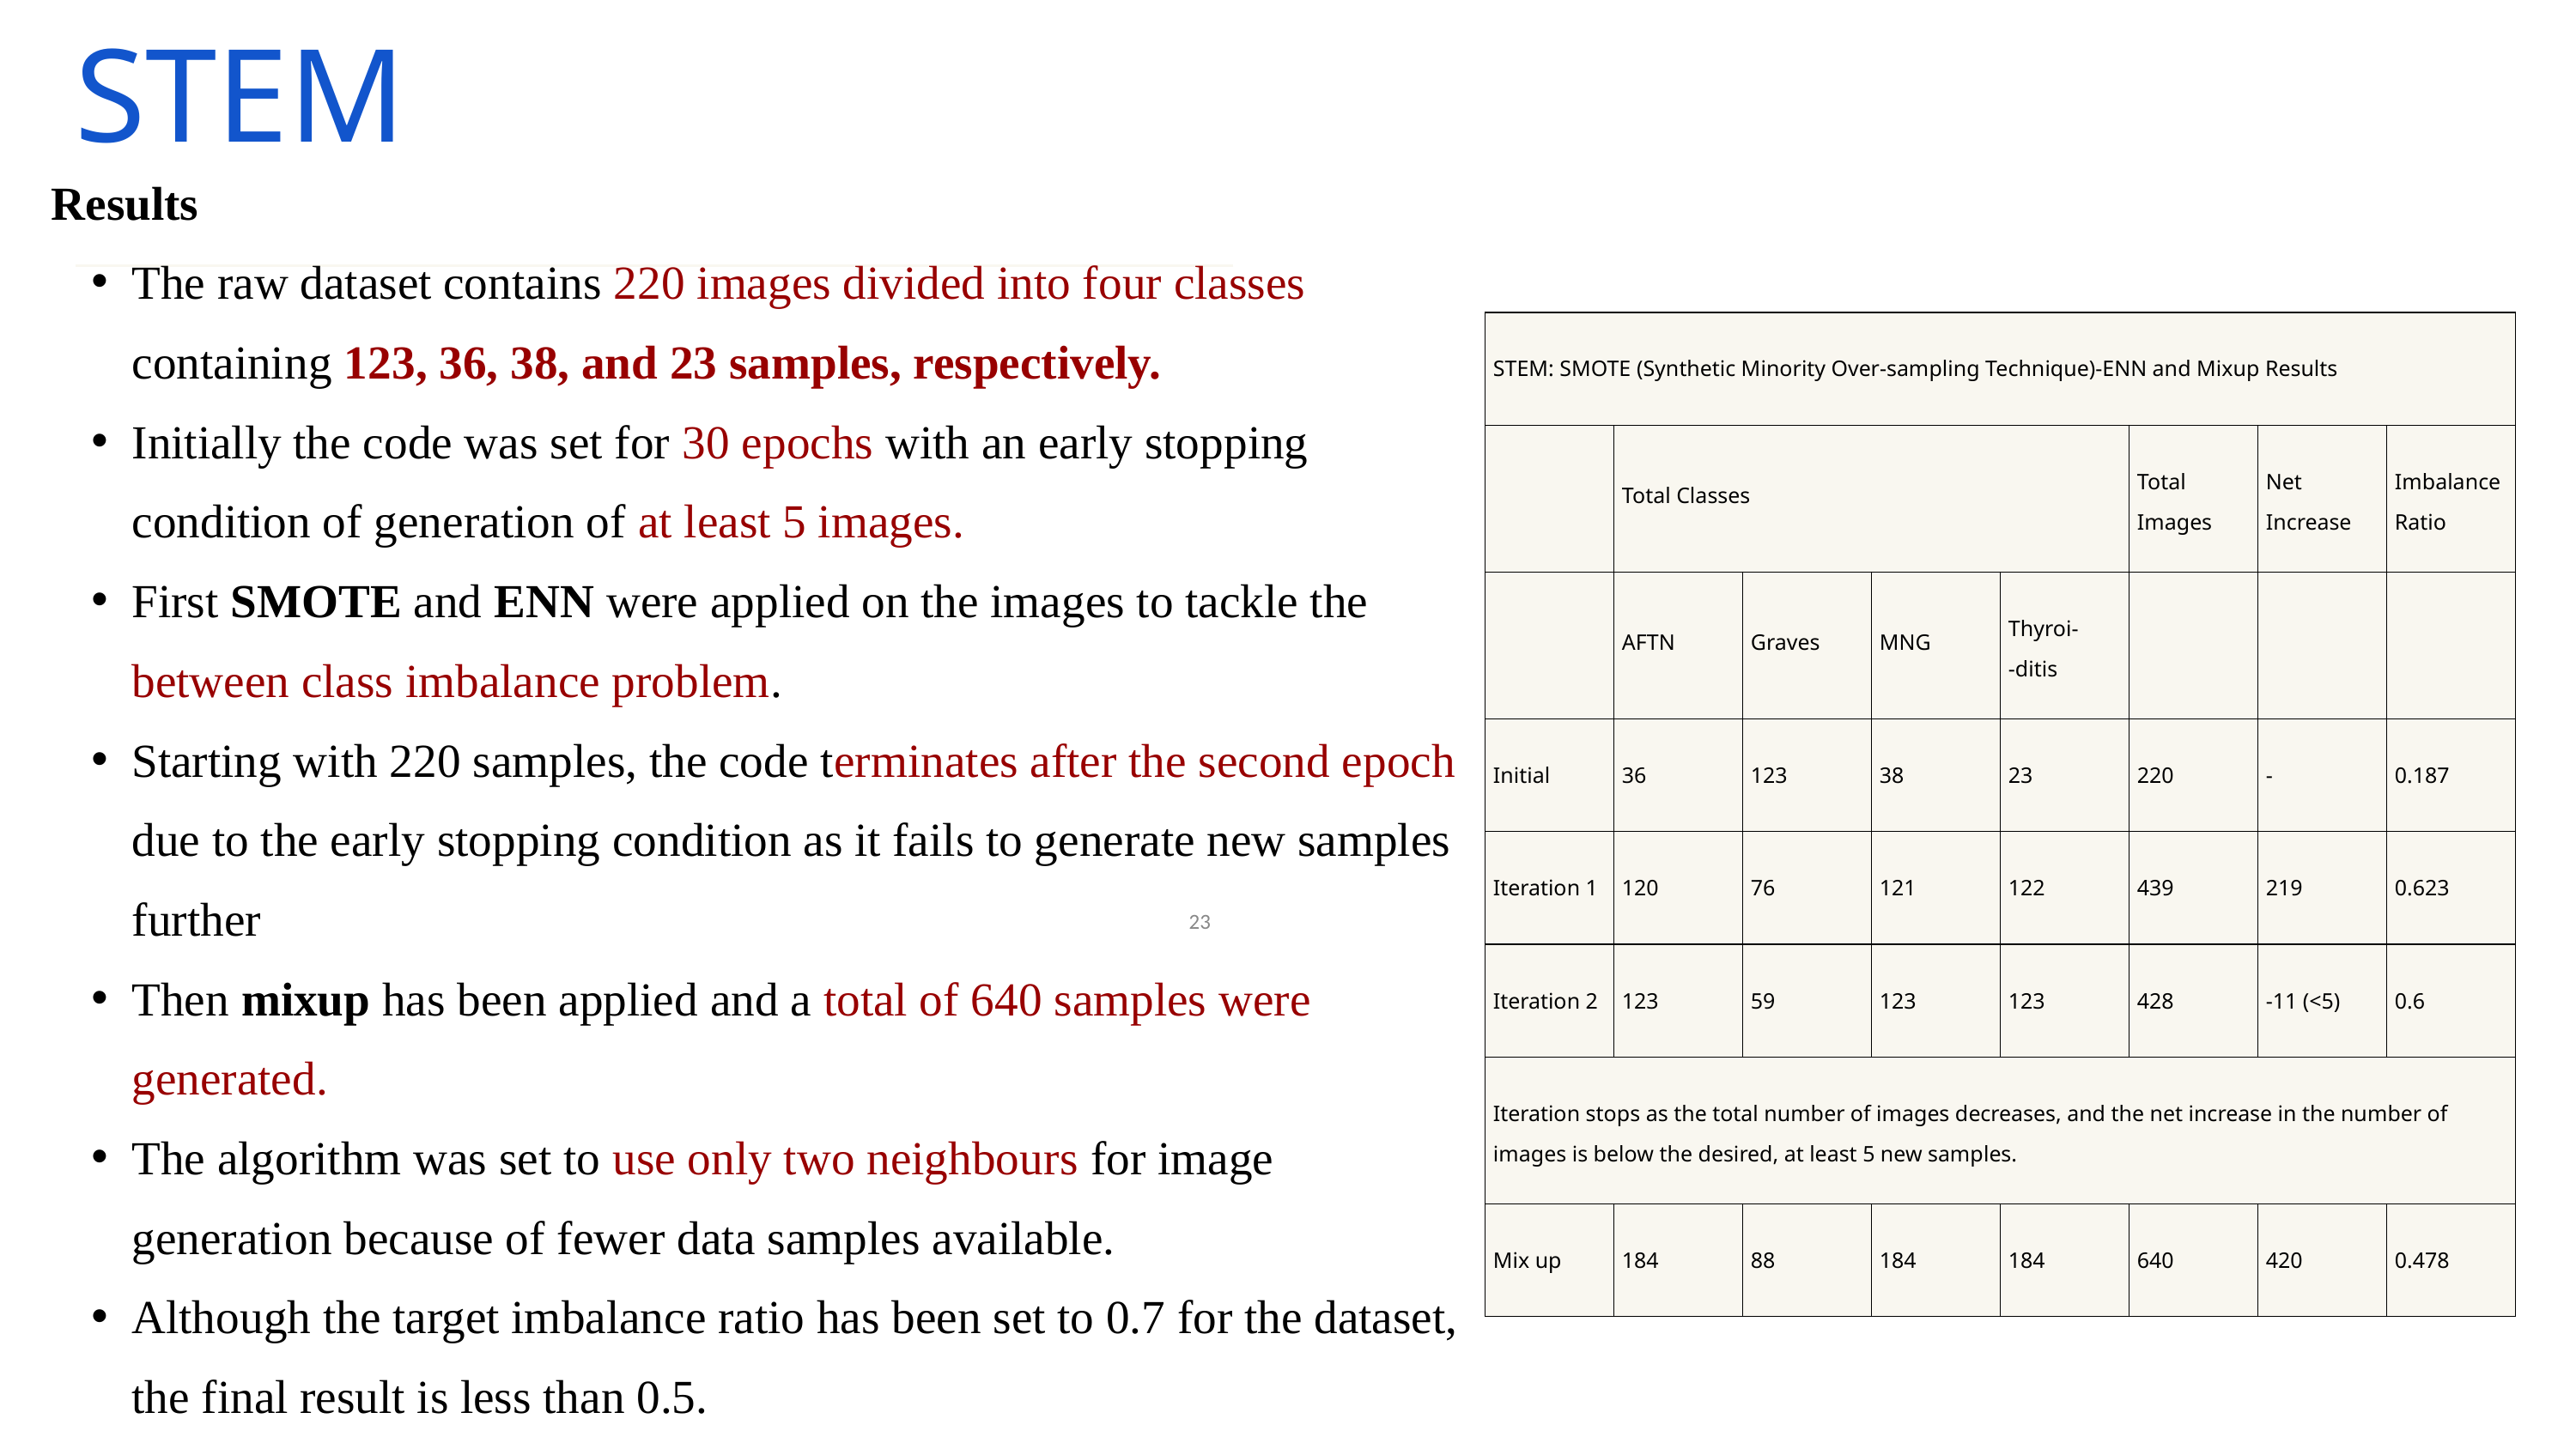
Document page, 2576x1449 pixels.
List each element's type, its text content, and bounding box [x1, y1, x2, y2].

table_cell 184 [2001, 1204, 2129, 1316]
table_cell 121 [1872, 832, 2000, 943]
table_cell 640 [2129, 1204, 2257, 1316]
table_cell [2258, 573, 2386, 718]
table_cell MNG [1872, 573, 2000, 718]
table_cell 59 [1743, 945, 1871, 1057]
text_box Results The raw dataset contains 220 images divided into four classes containing 123, 36, 38, and 23 samples, respectively. Initially the code was set for 30 epochs with an early stopping condition of generation of at least 5 images. First SMOTE and ENN were applied on the images to tackle the between class imbalance problem. Starting with 220 samples, the code terminates after the second epoch due to the early stopping condition as it fails to generate new samples further Then mixup has been applied and a total of 640 samples were generated. The algorithm was set to use only two neighbours for image generation because of fewer data samples available. Although the target imbalance ratio has been set to 0.7 for the dataset, the final result is less than 0.5. [51, 149, 1460, 1449]
table_cell 123 [1614, 945, 1742, 1057]
table_cell -11 (<5) [2258, 945, 2386, 1057]
table_cell [1485, 426, 1613, 572]
table_cell [2129, 573, 2257, 718]
table_cell 123 [2001, 945, 2129, 1057]
table_cell Total Images [2129, 426, 2257, 572]
table_cell 428 [2129, 945, 2257, 1057]
table_cell Net Increase [2258, 426, 2386, 572]
table_cell 184 [1614, 1204, 1742, 1316]
text_box STEM [75, 13, 2391, 168]
table_cell 122 [2001, 832, 2129, 943]
table_cell Mix up [1485, 1204, 1613, 1316]
table_cell AFTN [1614, 573, 1742, 718]
table_cell 120 [1614, 832, 1742, 943]
table_cell Iteration stops as the total number of images decreases, and the net increase in the number of images is below the desired, at least 5 new samples. [1485, 1058, 2515, 1203]
table_cell 0.187 [2387, 719, 2515, 831]
table_cell - [2258, 719, 2386, 831]
table_cell Iteration 1 [1485, 832, 1613, 943]
table_cell 23 [2001, 719, 2129, 831]
table_header STEM: SMOTE (Synthetic Minority Over-sampling Technique)-ENN and Mixup Results [1485, 313, 2515, 425]
table_cell [2387, 573, 2515, 718]
table_cell 420 [2258, 1204, 2386, 1316]
table_cell 36 [1614, 719, 1742, 831]
table_cell 88 [1743, 1204, 1871, 1316]
table_cell Initial [1485, 719, 1613, 831]
table_cell 0.478 [2387, 1204, 2515, 1316]
table_cell 76 [1743, 832, 1871, 943]
slide_number ‹#› [922, 894, 1224, 947]
table_cell [1485, 573, 1613, 718]
table_cell Graves [1743, 573, 1871, 718]
table_cell 220 [2129, 719, 2257, 831]
table_cell 0.6 [2387, 945, 2515, 1057]
table_cell Imbalance Ratio [2387, 426, 2515, 572]
table_cell Total Classes [1614, 426, 2129, 572]
table_cell 123 [1743, 719, 1871, 831]
table_cell 219 [2258, 832, 2386, 943]
table_cell Iteration 2 [1485, 945, 1613, 1057]
table_cell 184 [1872, 1204, 2000, 1316]
table_cell Thyroi- -ditis [2001, 573, 2129, 718]
table_cell 0.623 [2387, 832, 2515, 943]
table_cell 439 [2129, 832, 2257, 943]
table_cell 38 [1872, 719, 2000, 831]
table_cell 123 [1872, 945, 2000, 1057]
